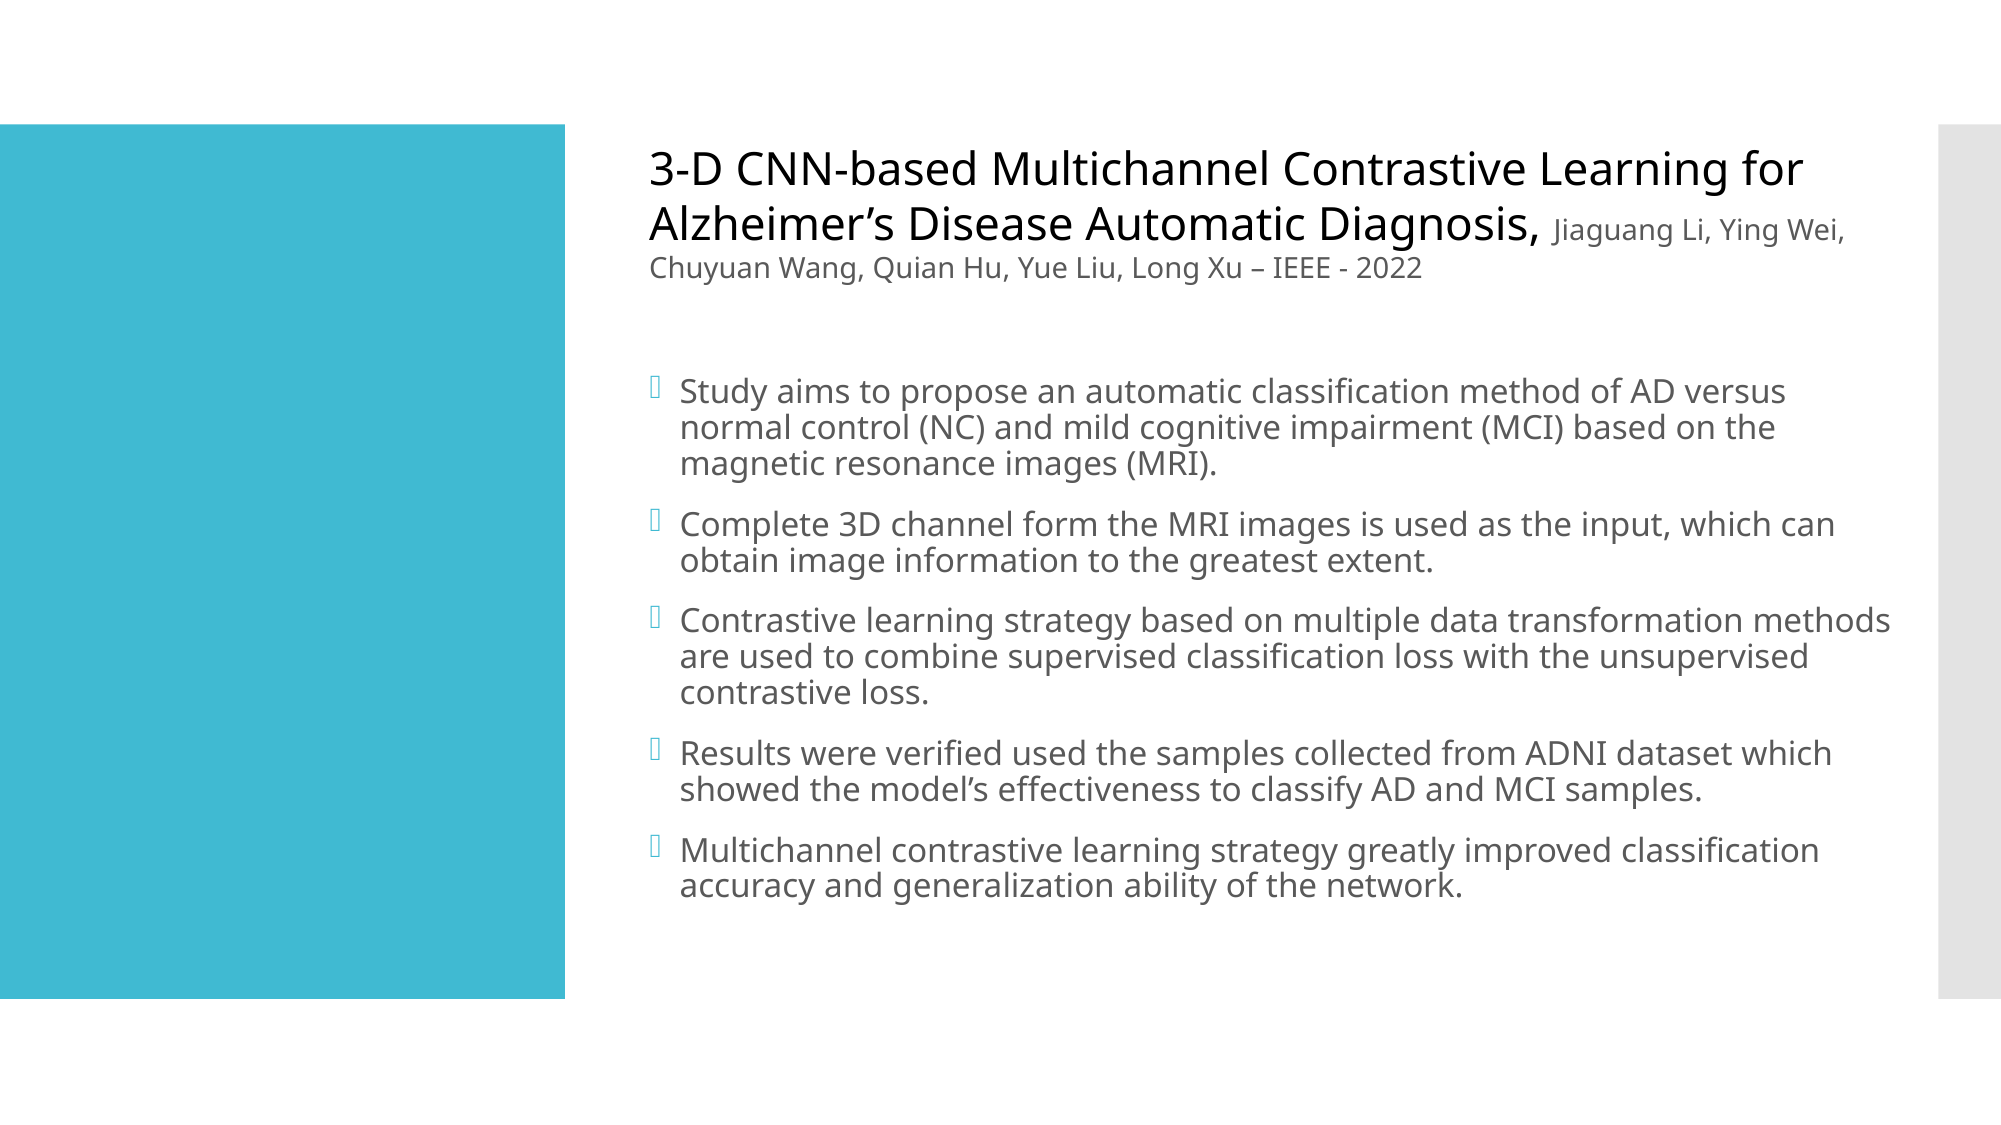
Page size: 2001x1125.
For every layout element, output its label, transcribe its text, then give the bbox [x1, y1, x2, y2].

text_box 3-D CNN-based Multichannel Contrastive Learning for Alzheimer’s Disease Automatic Diagnosis, Jiaguang Li, Ying Wei, Chuyuan Wang, Quian Hu, Yue Liu, Long Xu – IEEE - 2022 [634, 131, 1910, 292]
list Study aims to propose an automatic classification method of AD versus normal control (NC) and mild cognitive impairment (MCI) based on the magnetic resonance images (MRI). Complete 3D channel form the MRI images is used as the input, which can obtain image information to the greatest extent. Contrastive learning strategy based on multiple data transformation methods are used to combine supervised classification loss with the unsupervised contrastive loss. Results were verified used the samples collected from ADNI dataset which showed the model’s effectiveness to classify AD and MCI samples. Multichannel contrastive learning strategy greatly improved classification accuracy and generalization ability of the network. [634, 367, 1910, 1031]
